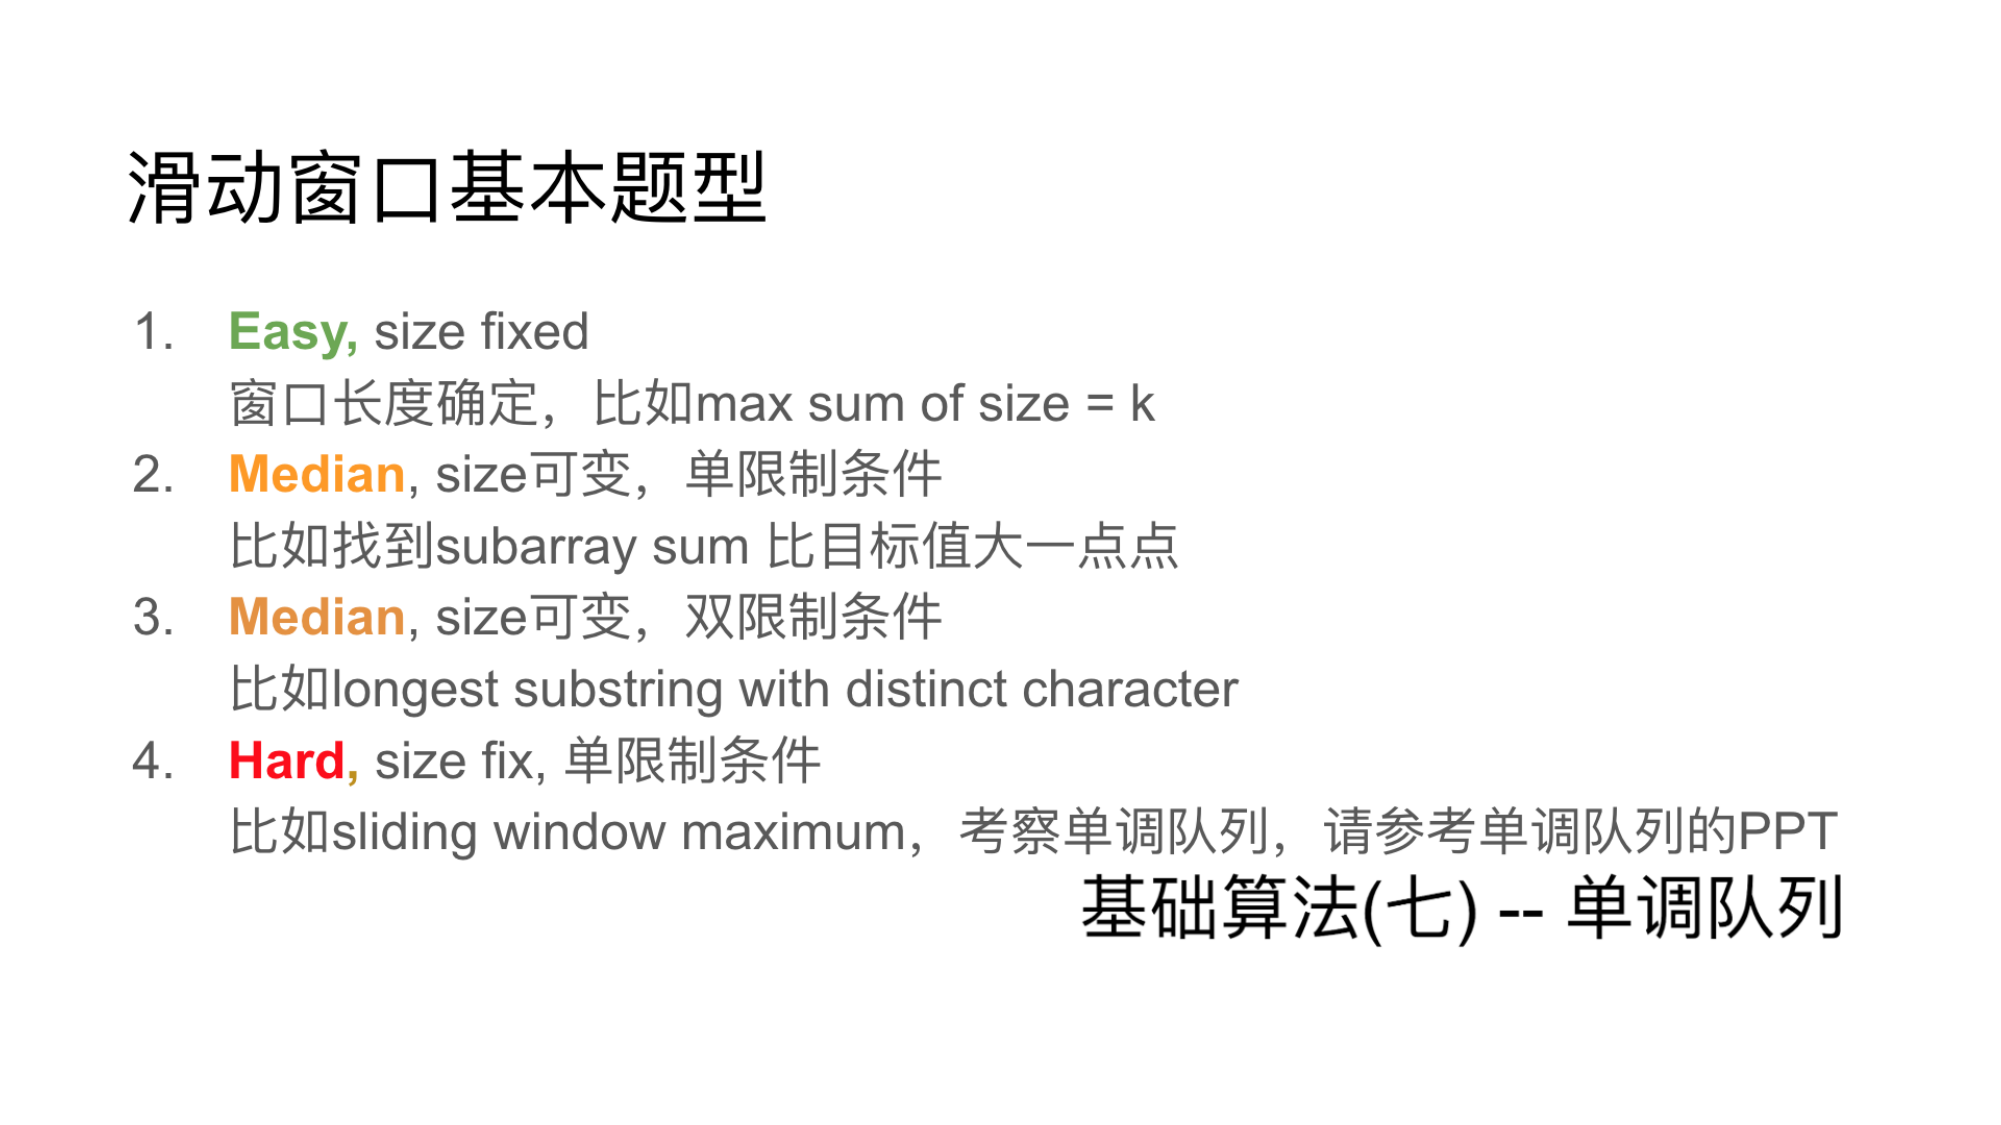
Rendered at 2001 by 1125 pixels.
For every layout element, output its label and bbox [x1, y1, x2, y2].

picture [84, 106, 1916, 1019]
